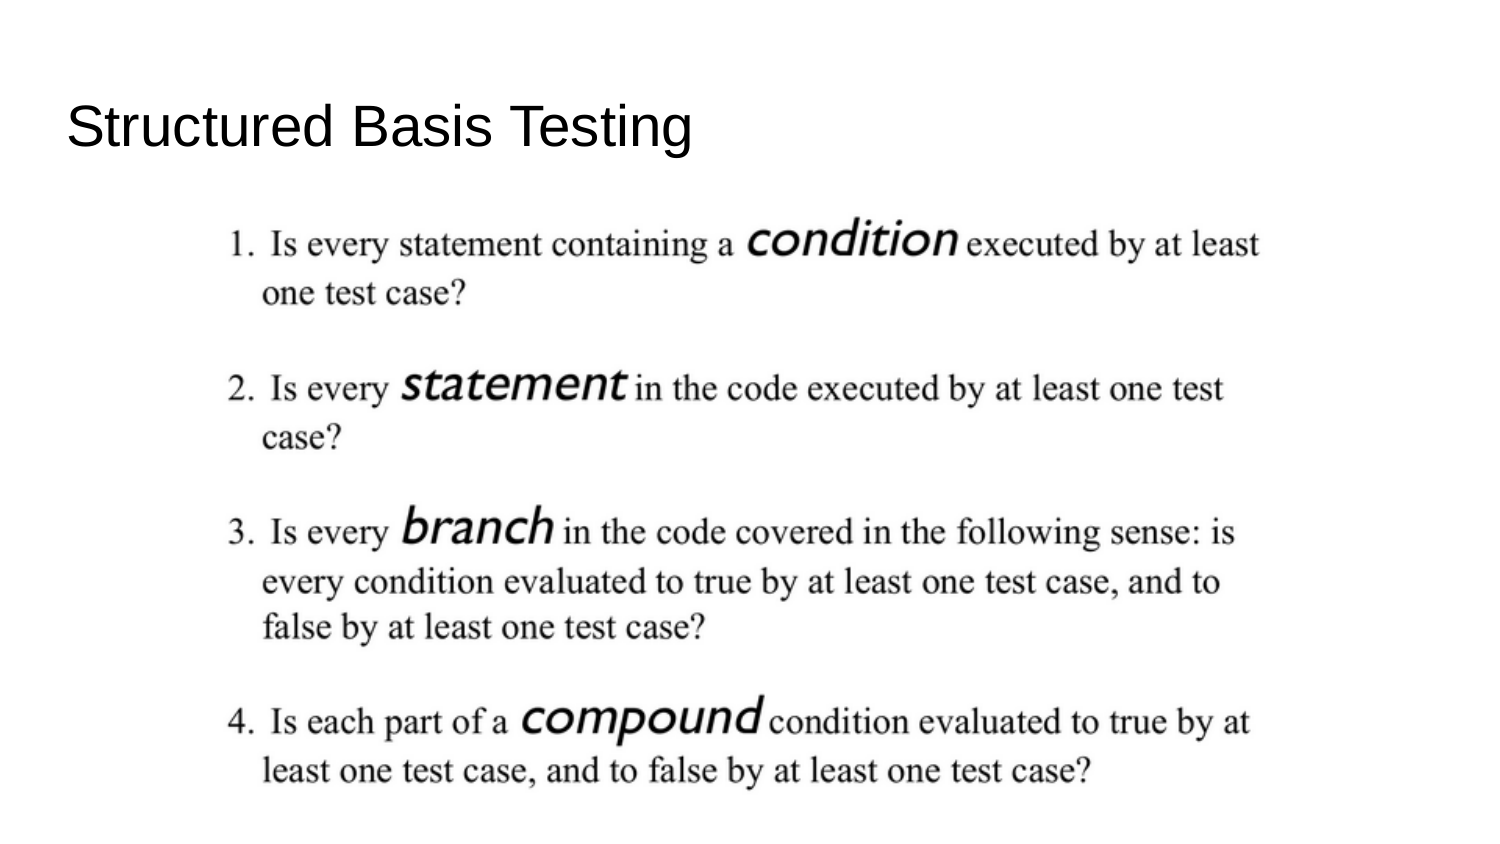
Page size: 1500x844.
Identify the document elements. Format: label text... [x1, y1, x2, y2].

title Structured Basis Testing [51, 72, 1449, 167]
picture [170, 190, 1330, 821]
